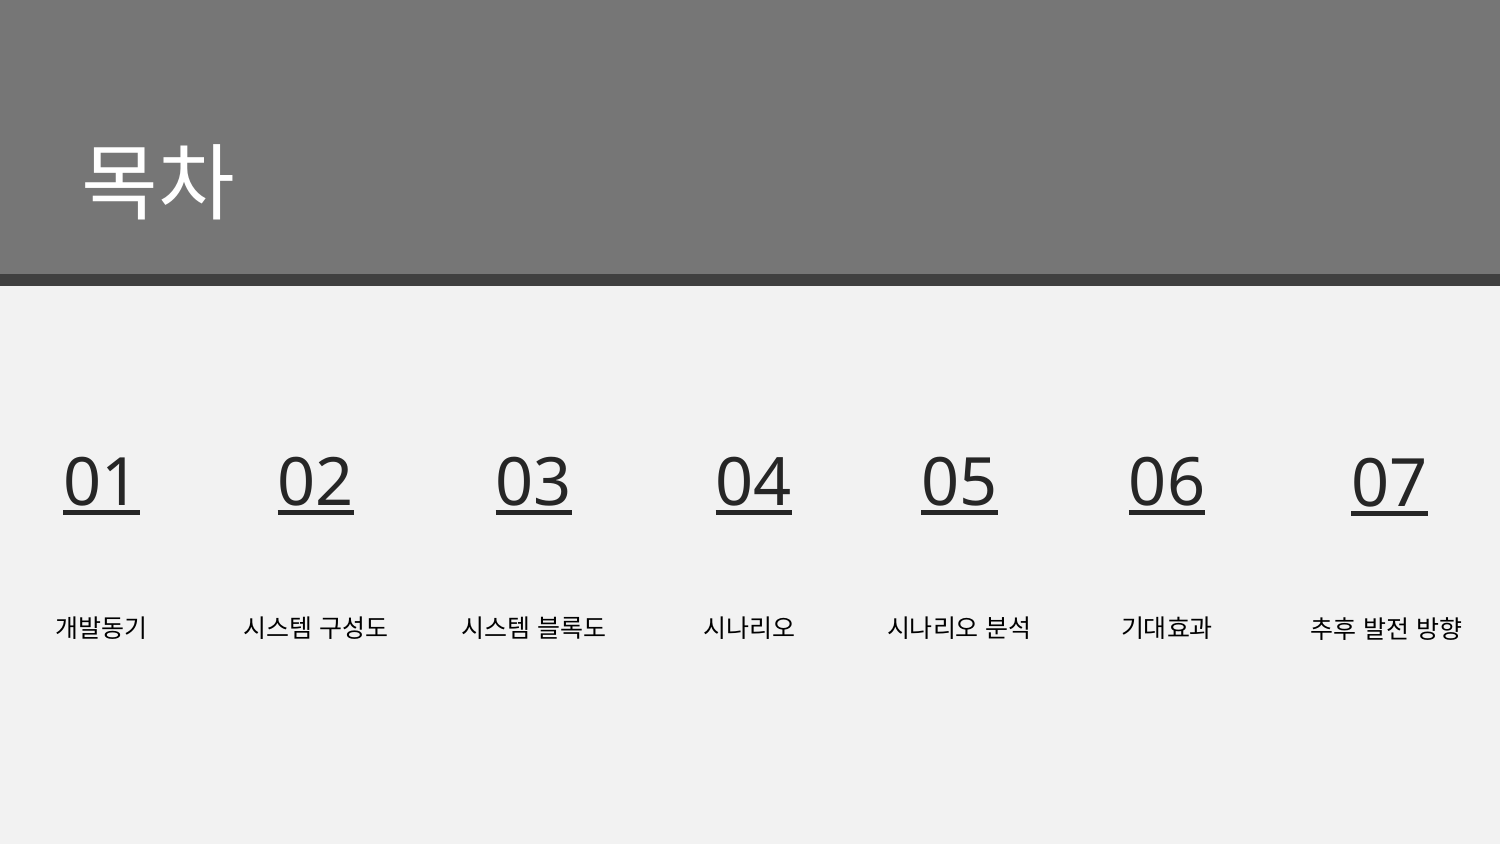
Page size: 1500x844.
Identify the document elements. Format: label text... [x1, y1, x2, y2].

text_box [229, 431, 403, 651]
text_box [689, 431, 811, 651]
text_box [1296, 432, 1477, 652]
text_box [1106, 431, 1228, 651]
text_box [41, 431, 163, 651]
text_box 목차 [67, 122, 250, 238]
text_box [873, 431, 1047, 651]
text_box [447, 431, 621, 651]
text_box [0, 0, 1500, 274]
